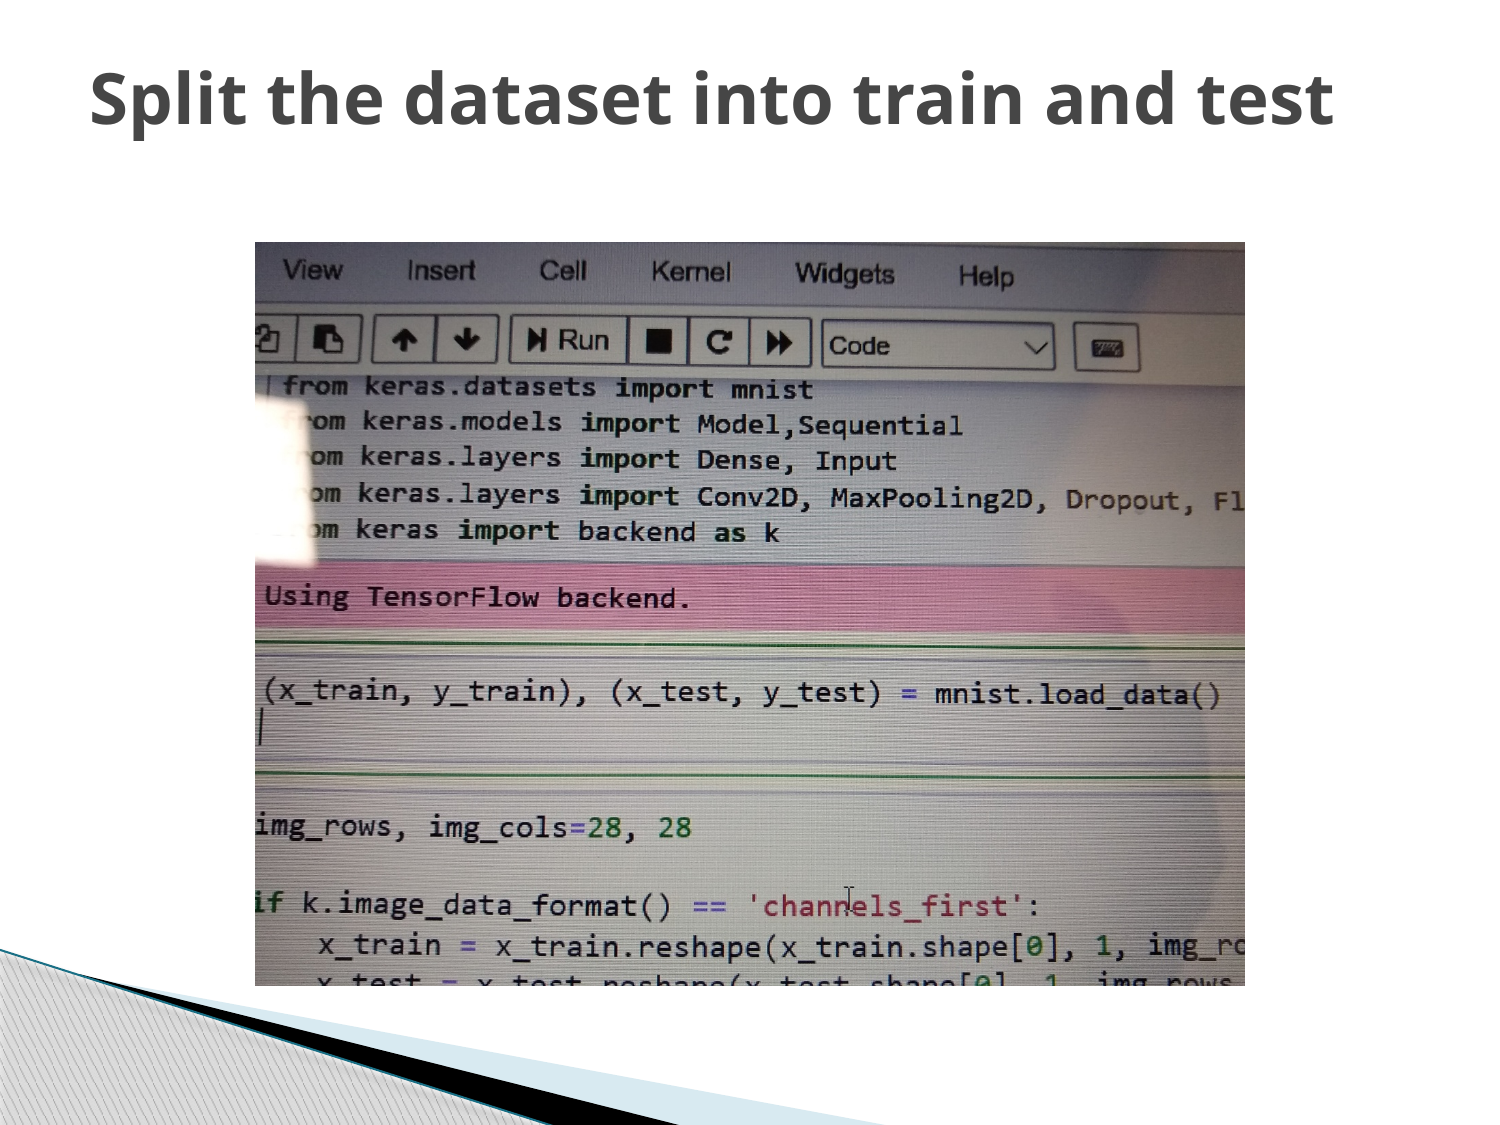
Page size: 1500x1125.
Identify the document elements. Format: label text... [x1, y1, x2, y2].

title Split the dataset into train and test [75, 45, 1425, 233]
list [254, 242, 1246, 986]
